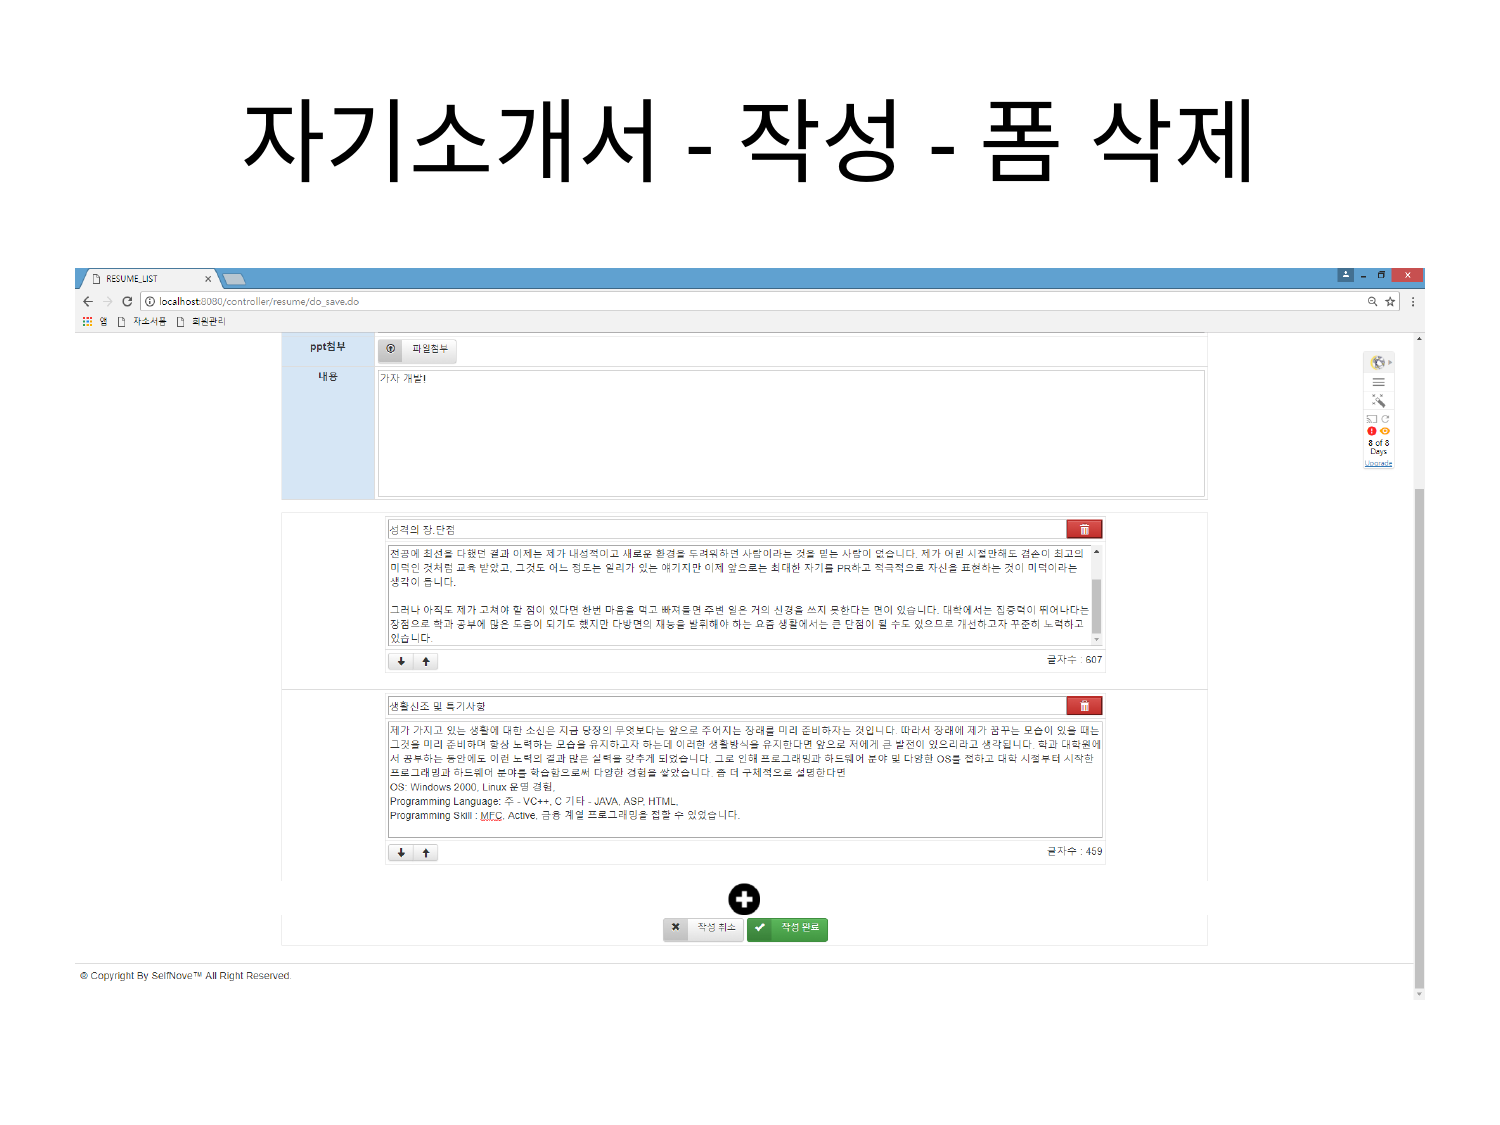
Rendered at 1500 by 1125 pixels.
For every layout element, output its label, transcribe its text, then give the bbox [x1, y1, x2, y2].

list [74, 267, 1426, 1000]
title 자기소개서-작성-폼 삭제 [75, 45, 1425, 233]
